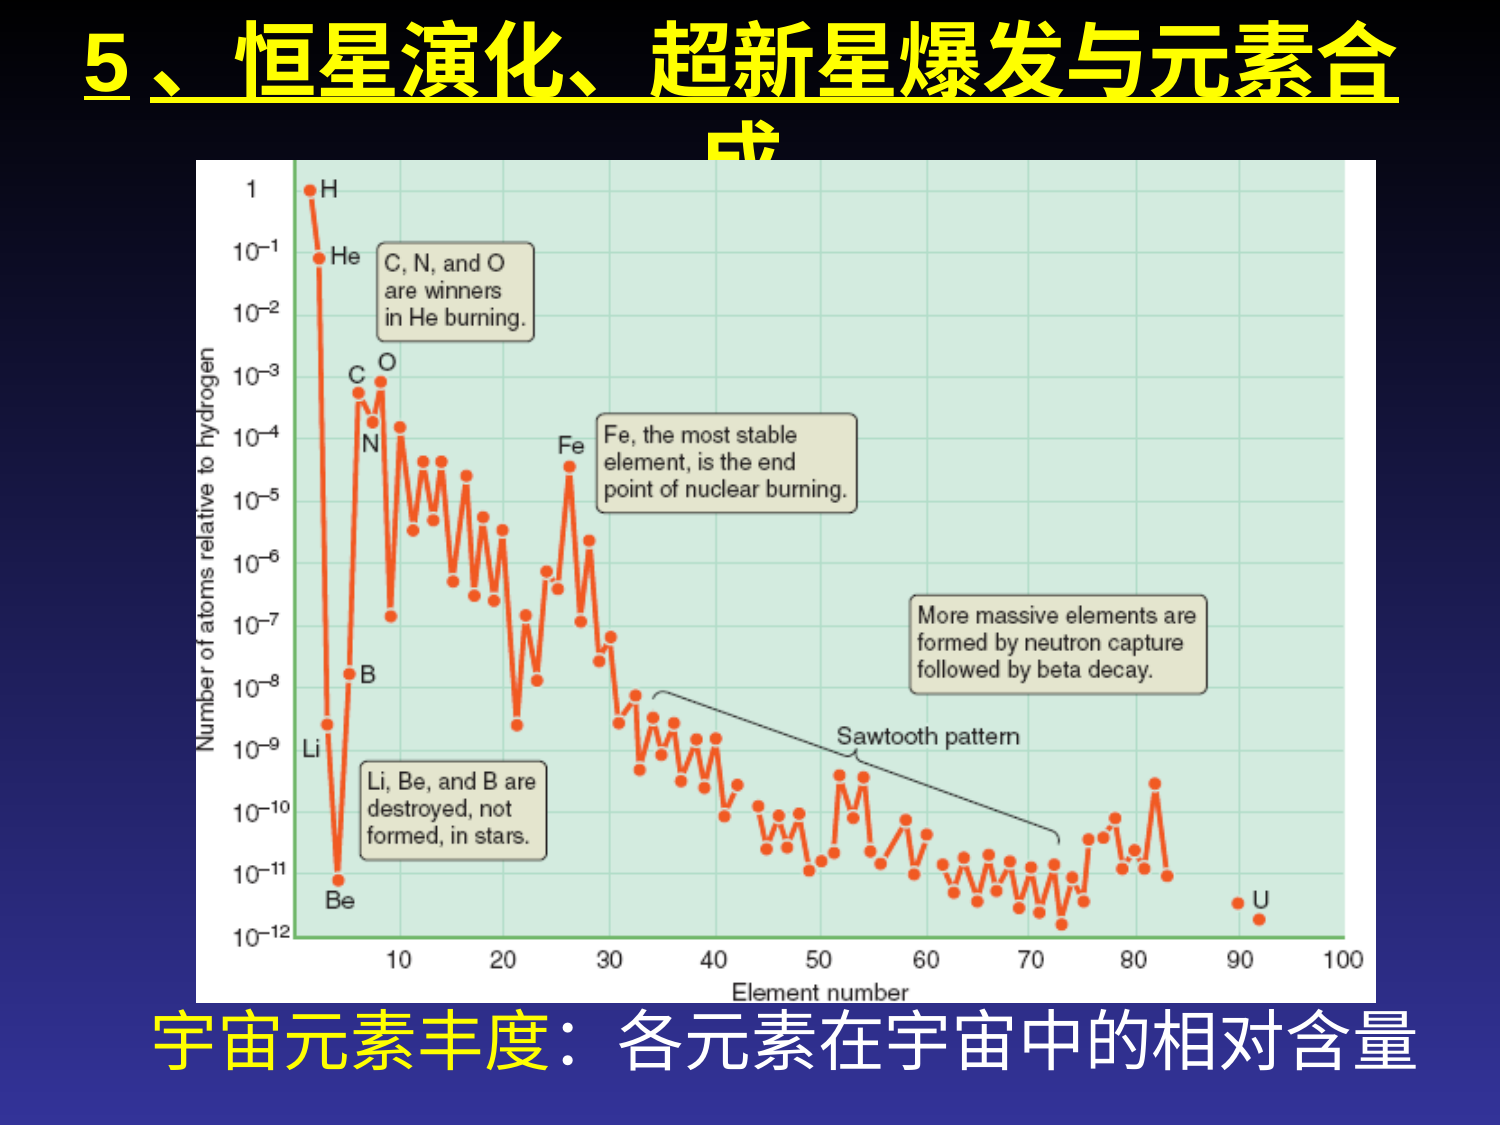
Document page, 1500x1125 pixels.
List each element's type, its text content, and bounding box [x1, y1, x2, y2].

title 5、恒星演化、超新星爆发与元素合成 [29, 31, 1454, 185]
picture [196, 160, 1377, 1004]
text_box 宇宙元素丰度：各元素在宇宙中的相对含量 [135, 991, 1435, 1087]
